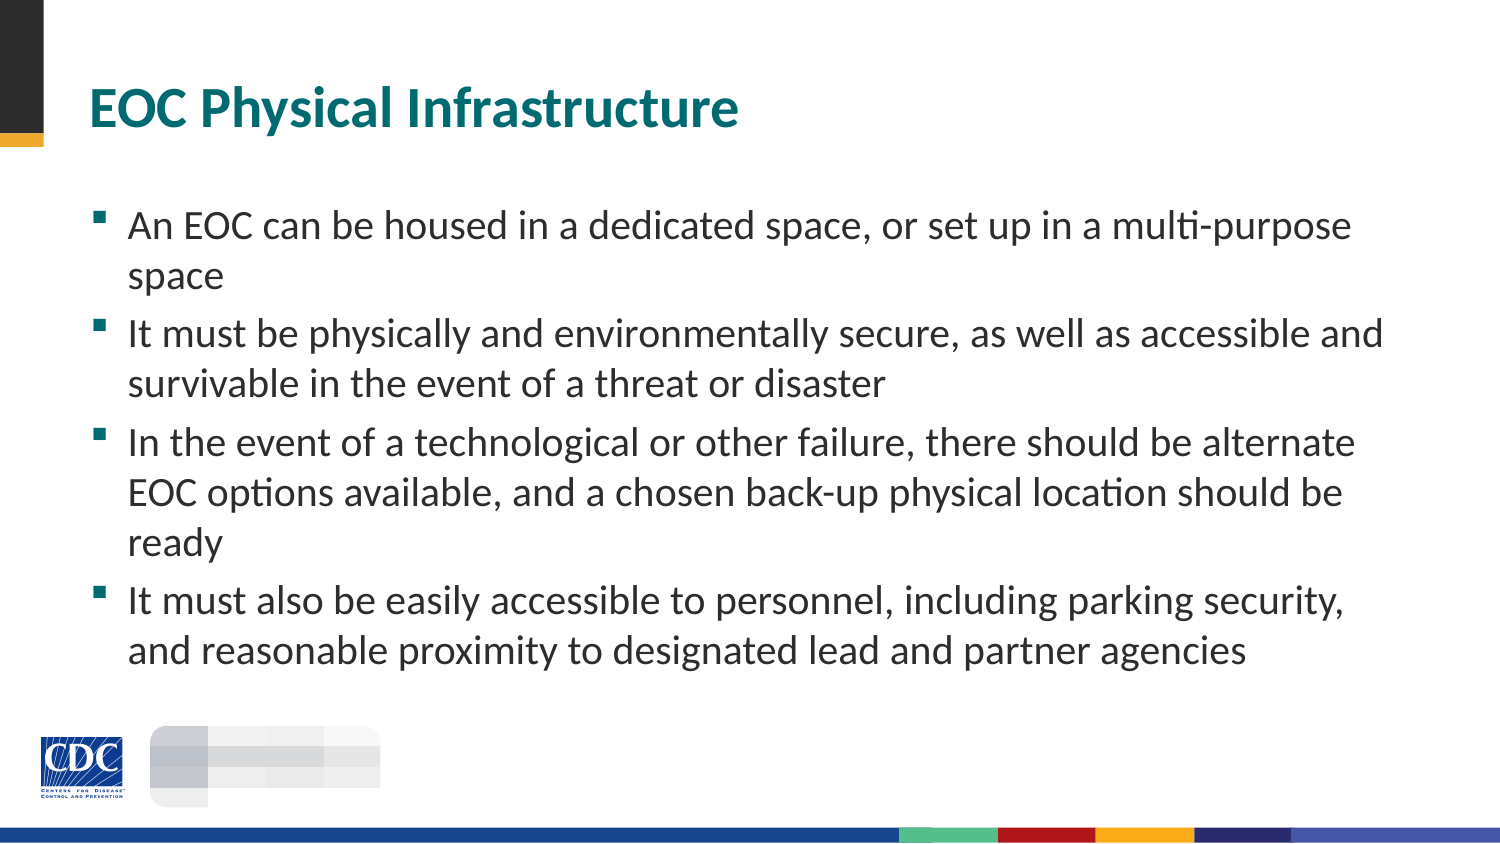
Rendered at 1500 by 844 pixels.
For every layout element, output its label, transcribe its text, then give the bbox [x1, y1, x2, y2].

picture [41, 737, 125, 798]
list An EOC can be housed in a dedicated space, or set up in a multi-purpose space It must be physically and environmentally secure, as well as accessible and survivable in the event of a threat or disaster In the event of a technological or other failure, there should be alternate EOC options available, and a chosen back-up physical location should be ready It must also be easily accessible to personnel, including parking security, and reasonable proximity to designated lead and partner agencies [75, 190, 1414, 739]
title EOC Physical Infrastructure [75, 33, 1425, 147]
